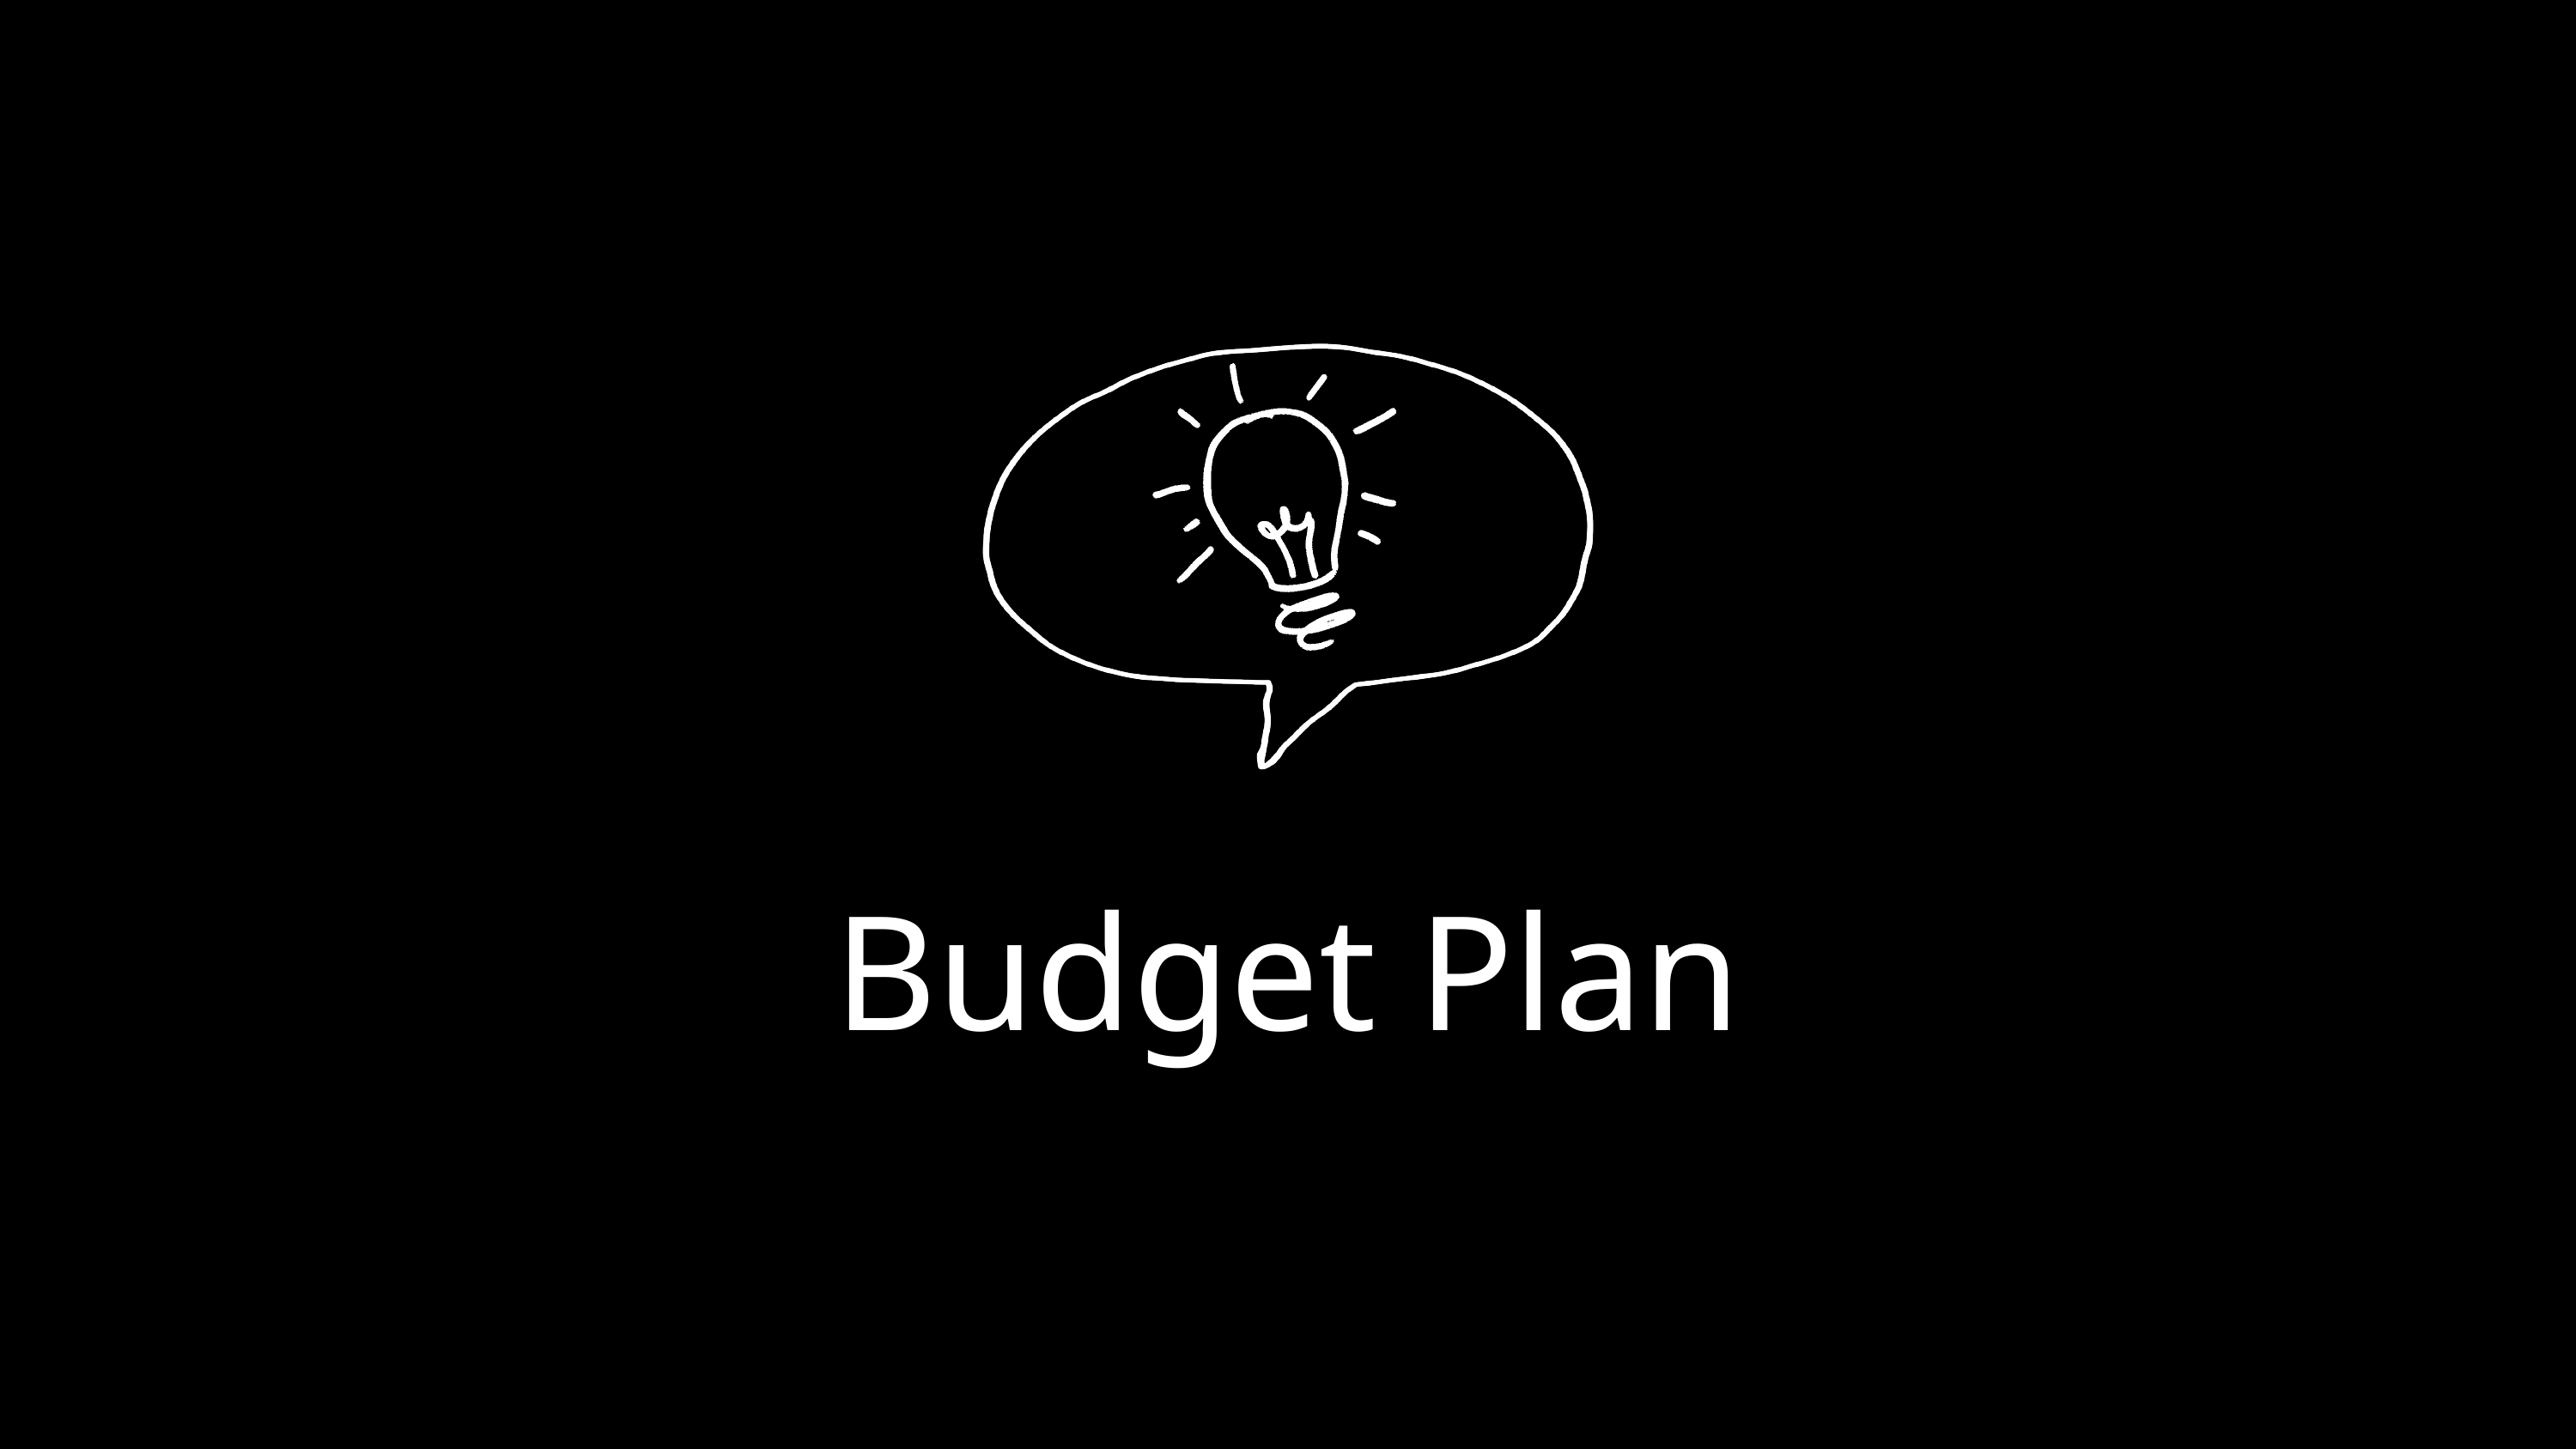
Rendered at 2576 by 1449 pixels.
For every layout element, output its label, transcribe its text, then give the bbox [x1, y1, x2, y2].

picture [1151, 355, 1425, 658]
text_box Budget Plan [756, 903, 1820, 1063]
text_box [982, 343, 1594, 772]
